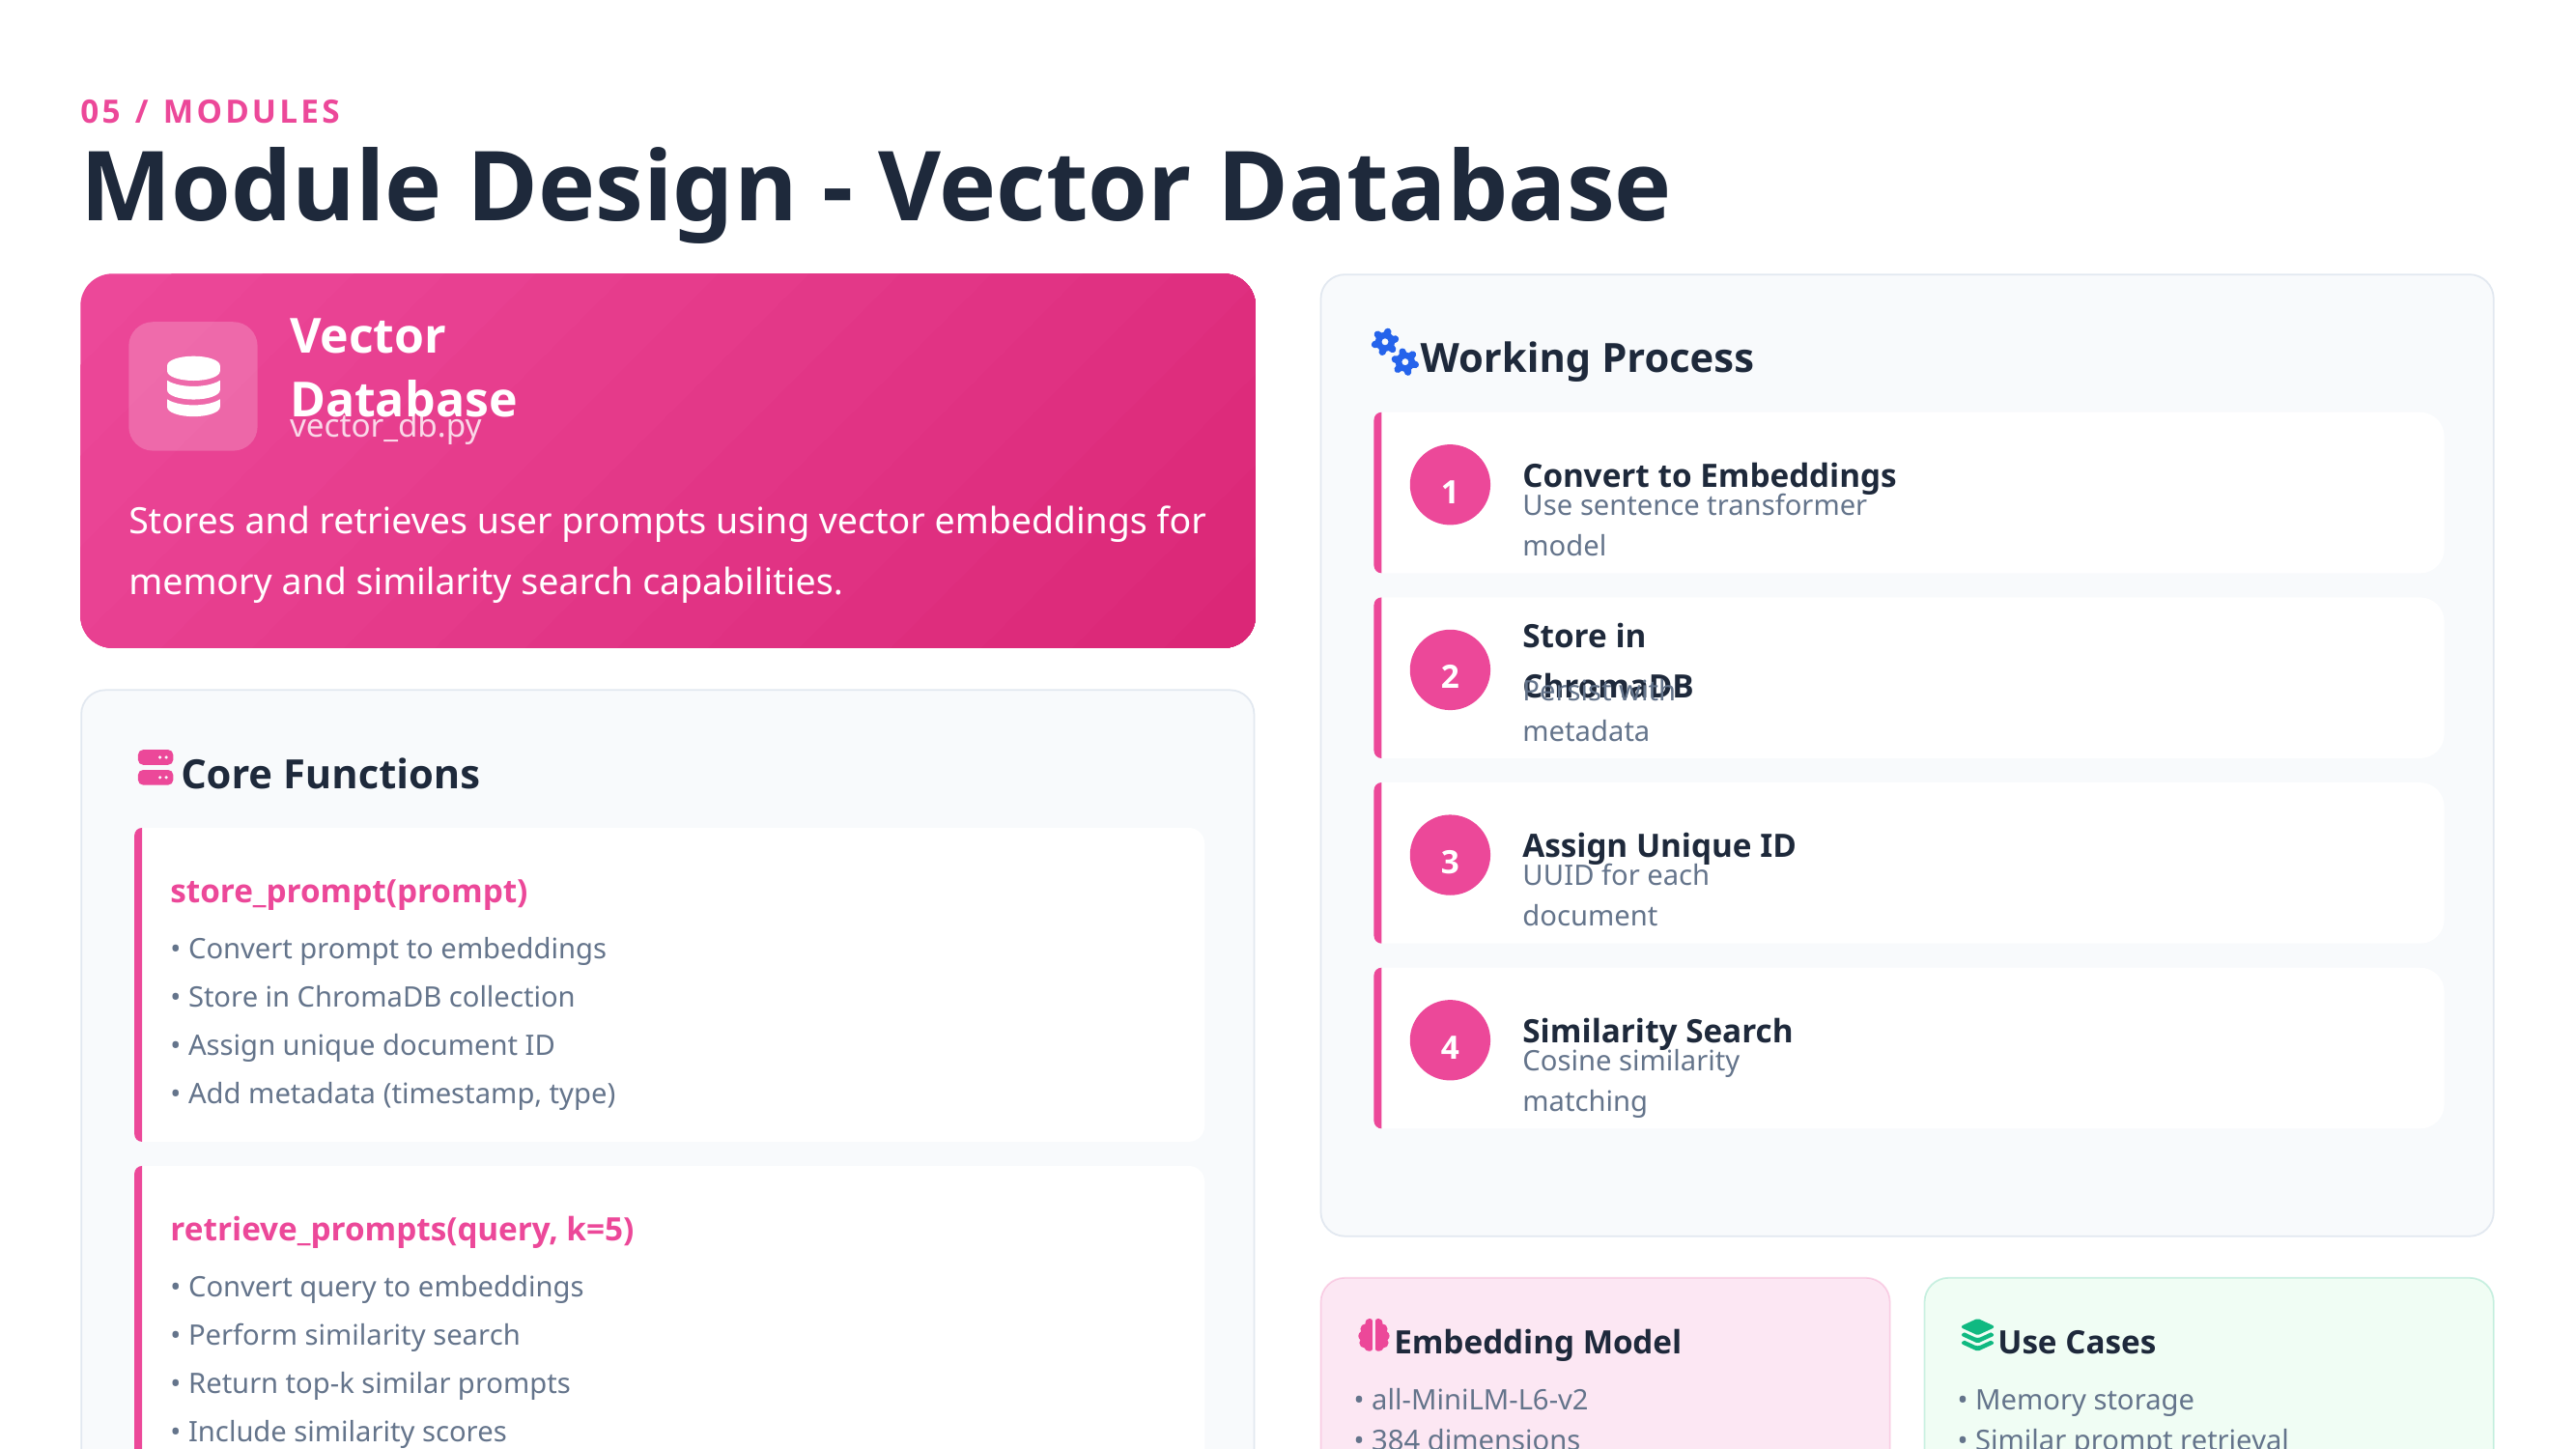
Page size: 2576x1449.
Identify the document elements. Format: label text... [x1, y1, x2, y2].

text_box • Assign unique document ID [170, 1020, 1187, 1062]
text_box [1373, 412, 1382, 574]
text_box Store in ChromaDB [1522, 629, 1807, 678]
text_box [1382, 967, 2445, 1129]
text_box [143, 827, 1205, 1142]
text_box [1371, 327, 1400, 355]
text_box Similarity Search [1522, 1000, 1857, 1049]
text_box [1373, 597, 1382, 759]
text_box [134, 1165, 143, 1449]
text_box 3 [1401, 814, 1499, 895]
text_box • Memory storage [1957, 1375, 2476, 1415]
text_box [1924, 1277, 2494, 1449]
text_box [1961, 1340, 1995, 1351]
text_box • Return top-k similar prompts [170, 1358, 1187, 1400]
text_box 05 / MODULES [80, 80, 2511, 129]
text_box [1382, 412, 2445, 574]
text_box 2 [1401, 629, 1499, 711]
text_box Module Design - Vector Database [80, 145, 2544, 242]
text_box Embedding Model [1394, 1310, 1874, 1359]
text_box • all-MiniLM-L6-v2 [1353, 1375, 1872, 1415]
text_box • Store in ChromaDB collection [170, 972, 1187, 1013]
text_box [1358, 1319, 1373, 1351]
text_box [143, 1165, 1205, 1449]
text_box 4 [1401, 1000, 1499, 1081]
text_box [1961, 1332, 1995, 1343]
text_box Use sentence transformer model [1522, 500, 1936, 542]
text_box • Include similarity scores [170, 1406, 1187, 1448]
text_box [1382, 782, 2445, 944]
text_box [1382, 597, 2445, 759]
text_box 1 [1401, 444, 1499, 526]
text_box [128, 322, 258, 451]
text_box Cosine similarity matching [1522, 1056, 1855, 1097]
text_box [1375, 1319, 1390, 1351]
text_box [167, 355, 220, 382]
text_box [80, 273, 1256, 648]
text_box • Similar prompt retrieval [1957, 1415, 2476, 1449]
text_box vector_db.py [290, 394, 661, 443]
text_box Convert to Embeddings [1522, 444, 1938, 494]
text_box [1373, 782, 1382, 944]
text_box • Perform similarity search [170, 1310, 1187, 1351]
text_box UUID for each document [1522, 870, 1841, 912]
text_box [1373, 967, 1382, 1129]
text_box store_prompt(prompt) [170, 860, 1189, 909]
text_box Core Functions [181, 739, 1226, 796]
text_box [167, 399, 220, 417]
text_box Vector Database [289, 329, 668, 395]
text_box Persist with metadata [1522, 686, 1805, 726]
text_box [134, 827, 143, 1142]
text_box [81, 690, 1255, 1449]
text_box Use Cases [1997, 1310, 2477, 1359]
text_box • 384 dimensions [1353, 1415, 1872, 1449]
text_box [1961, 1319, 1995, 1335]
text_box • Add metadata (timestamp, type) [170, 1068, 1187, 1110]
text_box • Convert prompt to embeddings [170, 923, 1187, 965]
text_box • Convert query to embeddings [170, 1262, 1187, 1303]
text_box [137, 750, 174, 765]
text_box [137, 770, 174, 785]
text_box Working Process [1420, 324, 2465, 381]
text_box [1391, 348, 1419, 376]
text_box Stores and retrieves user prompts using vector embeddings for memory and similarity search capabilities. [128, 482, 1226, 600]
text_box Assign Unique ID [1522, 814, 1843, 864]
text_box [167, 380, 220, 400]
text_box retrieve_prompts(query, k=5) [170, 1198, 1189, 1247]
text_box [1320, 1277, 1890, 1449]
text_box [1320, 274, 2494, 1236]
